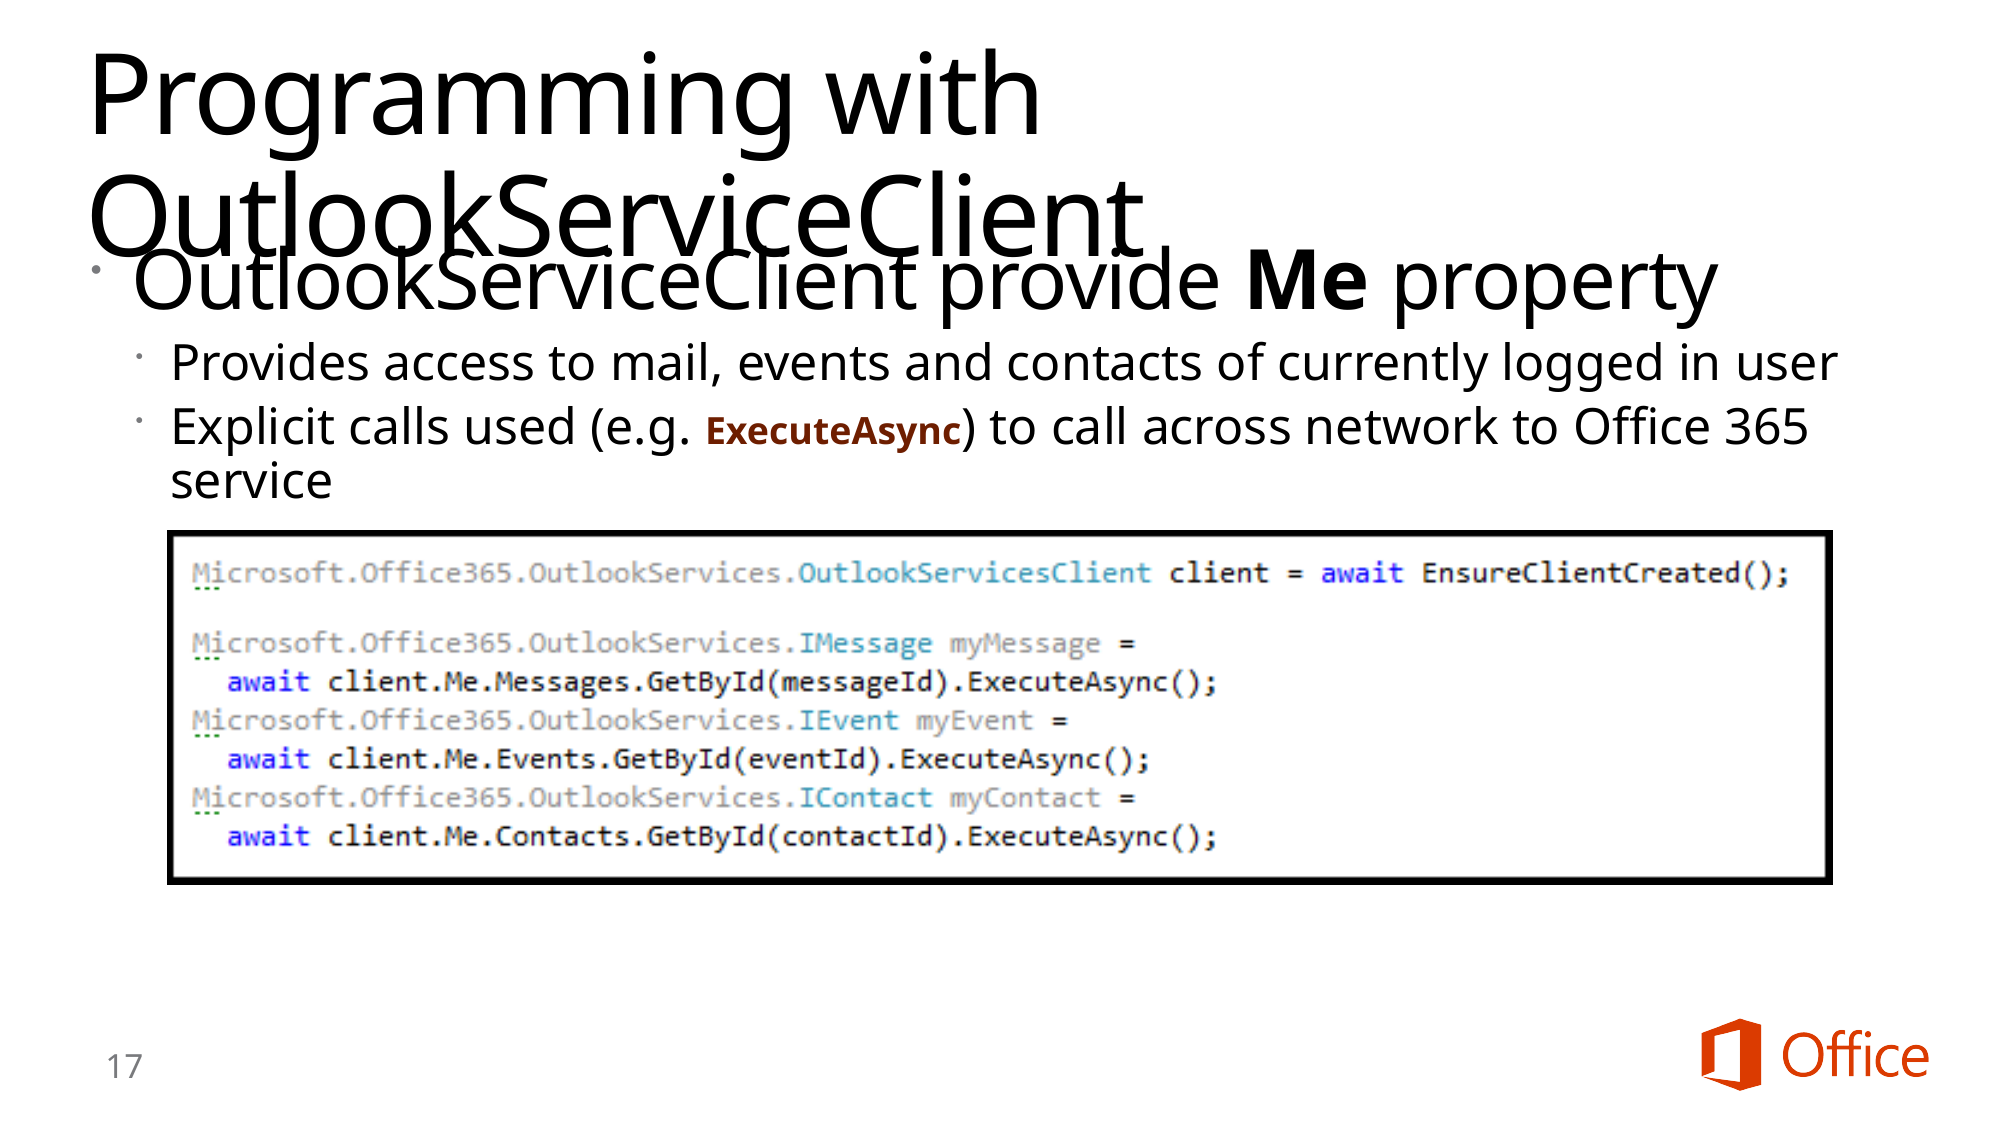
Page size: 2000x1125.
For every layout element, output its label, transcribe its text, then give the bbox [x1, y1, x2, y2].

title Programming with OutlookServiceClient [85, 37, 1914, 161]
picture [1670, 987, 1960, 1122]
slide_number 17 [85, 1049, 178, 1086]
picture [166, 530, 1833, 885]
list OutlookServiceClient provide Me property Provides access to mail, events and contacts of currently logged in user Explicit calls used (e.g. ExecuteAsync) to call across network to Office 365 service [85, 237, 1914, 440]
